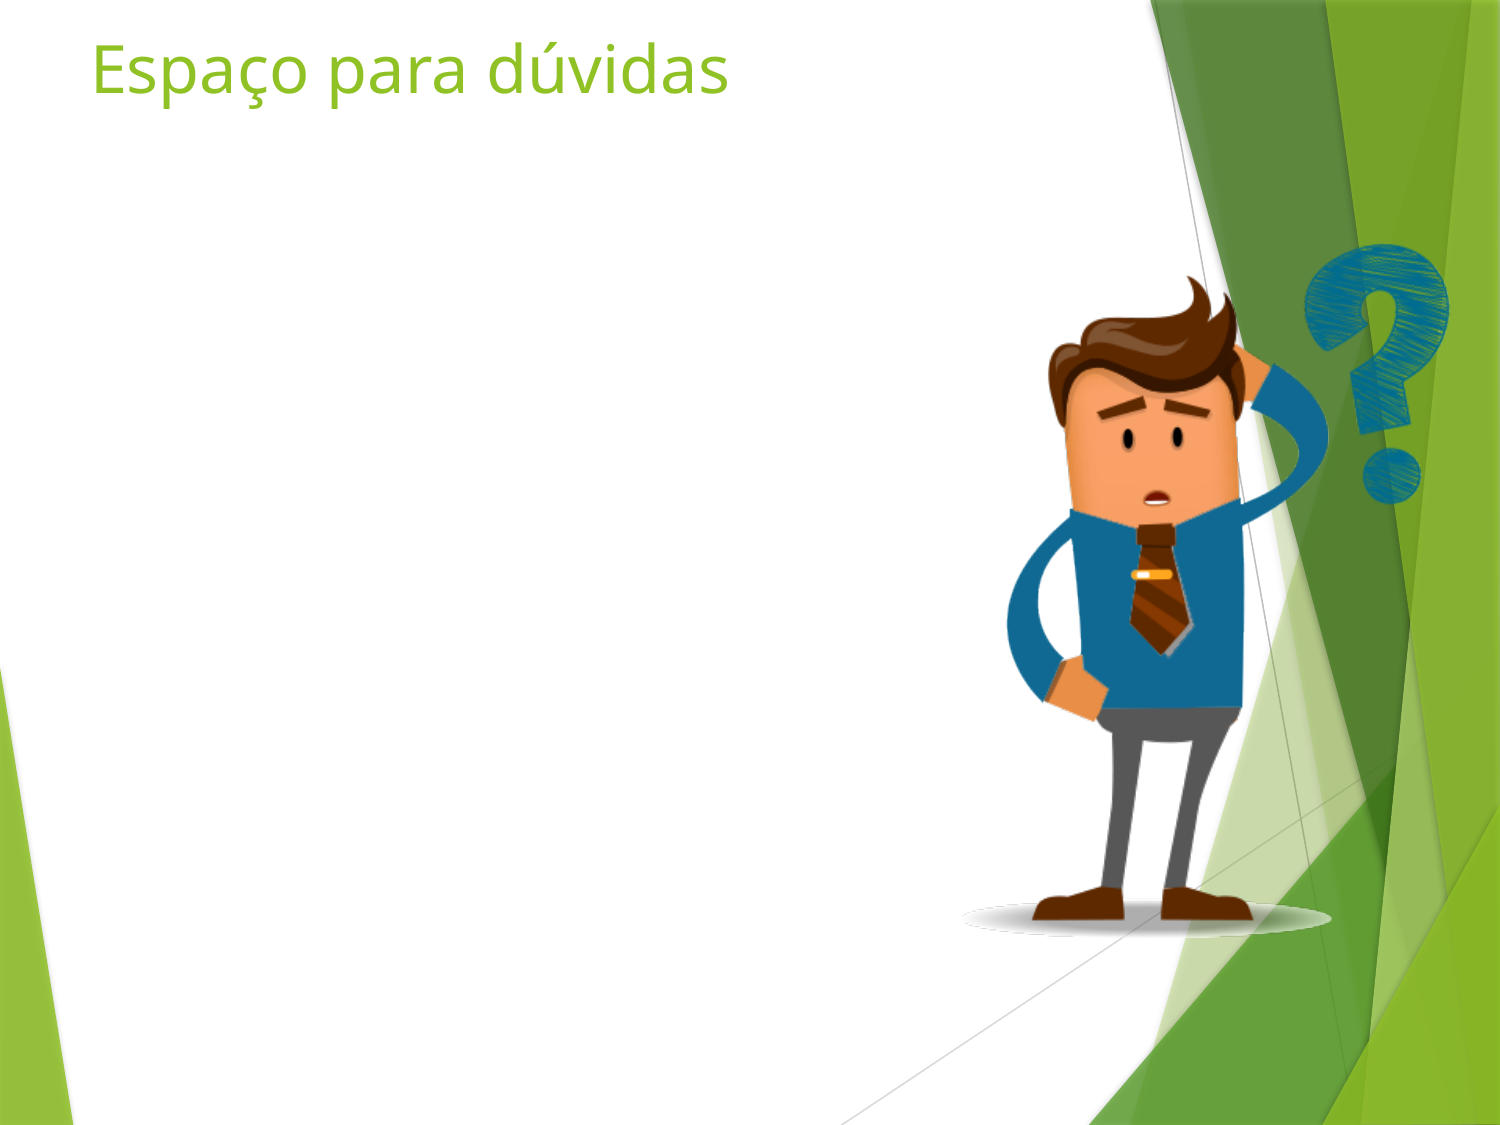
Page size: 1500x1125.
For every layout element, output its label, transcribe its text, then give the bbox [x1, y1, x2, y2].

title Espaço para dúvidas [75, 19, 1425, 138]
picture [962, 242, 1451, 938]
